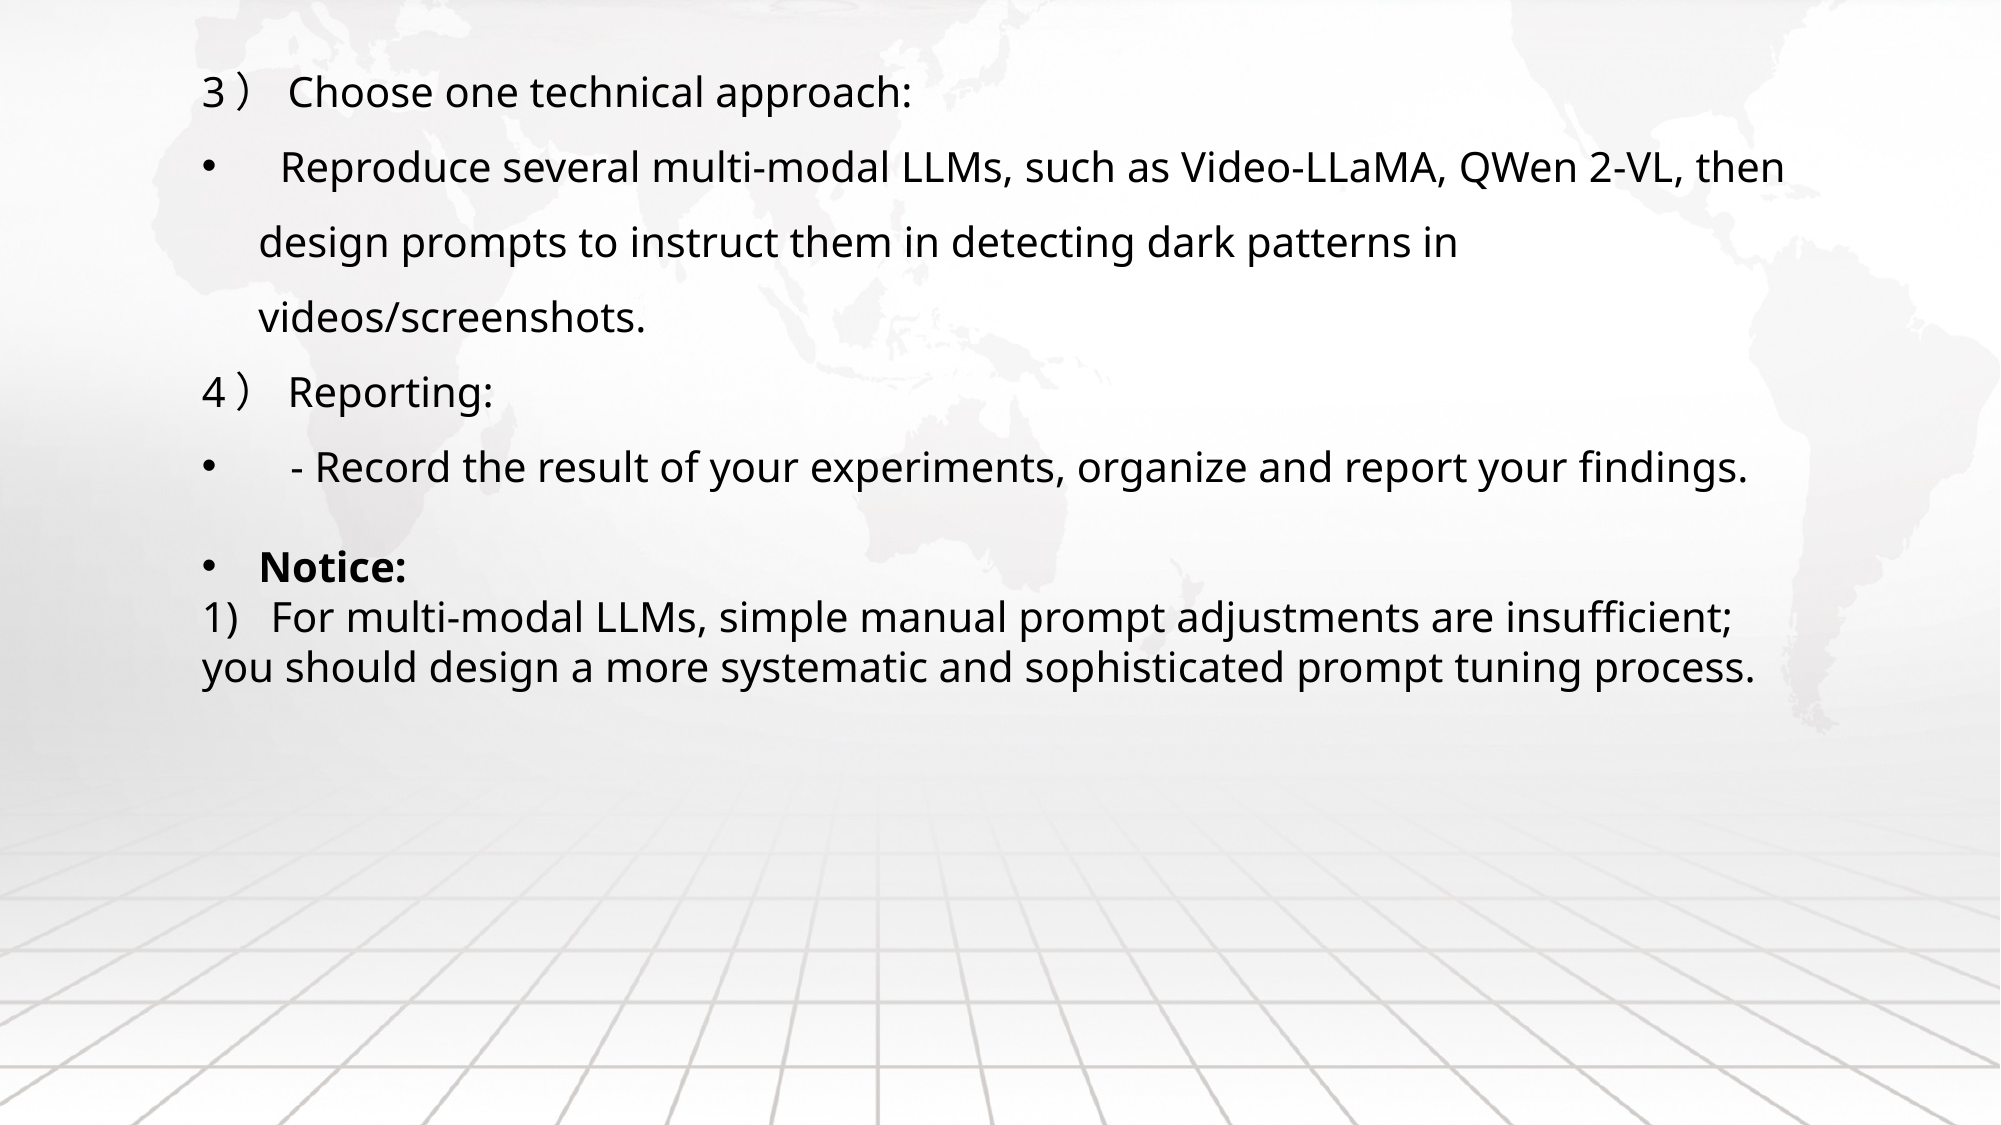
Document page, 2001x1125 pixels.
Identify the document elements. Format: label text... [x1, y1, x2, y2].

picture [0, 0, 2000, 1125]
text_box 3）Choose one technical approach: Reproduce several multi-modal LLMs, such as Video-LLaMA, QWen 2-VL, then design prompts to instruct them in detecting dark patterns in videos/screenshots. 4）Reporting: - Record the result of your experiments, organize and report your findings. Notice: 1) For multi-modal LLMs, simple manual prompt adjustments are insufficient; you should design a more systematic and sophisticated prompt tuning process. [187, 33, 1810, 793]
